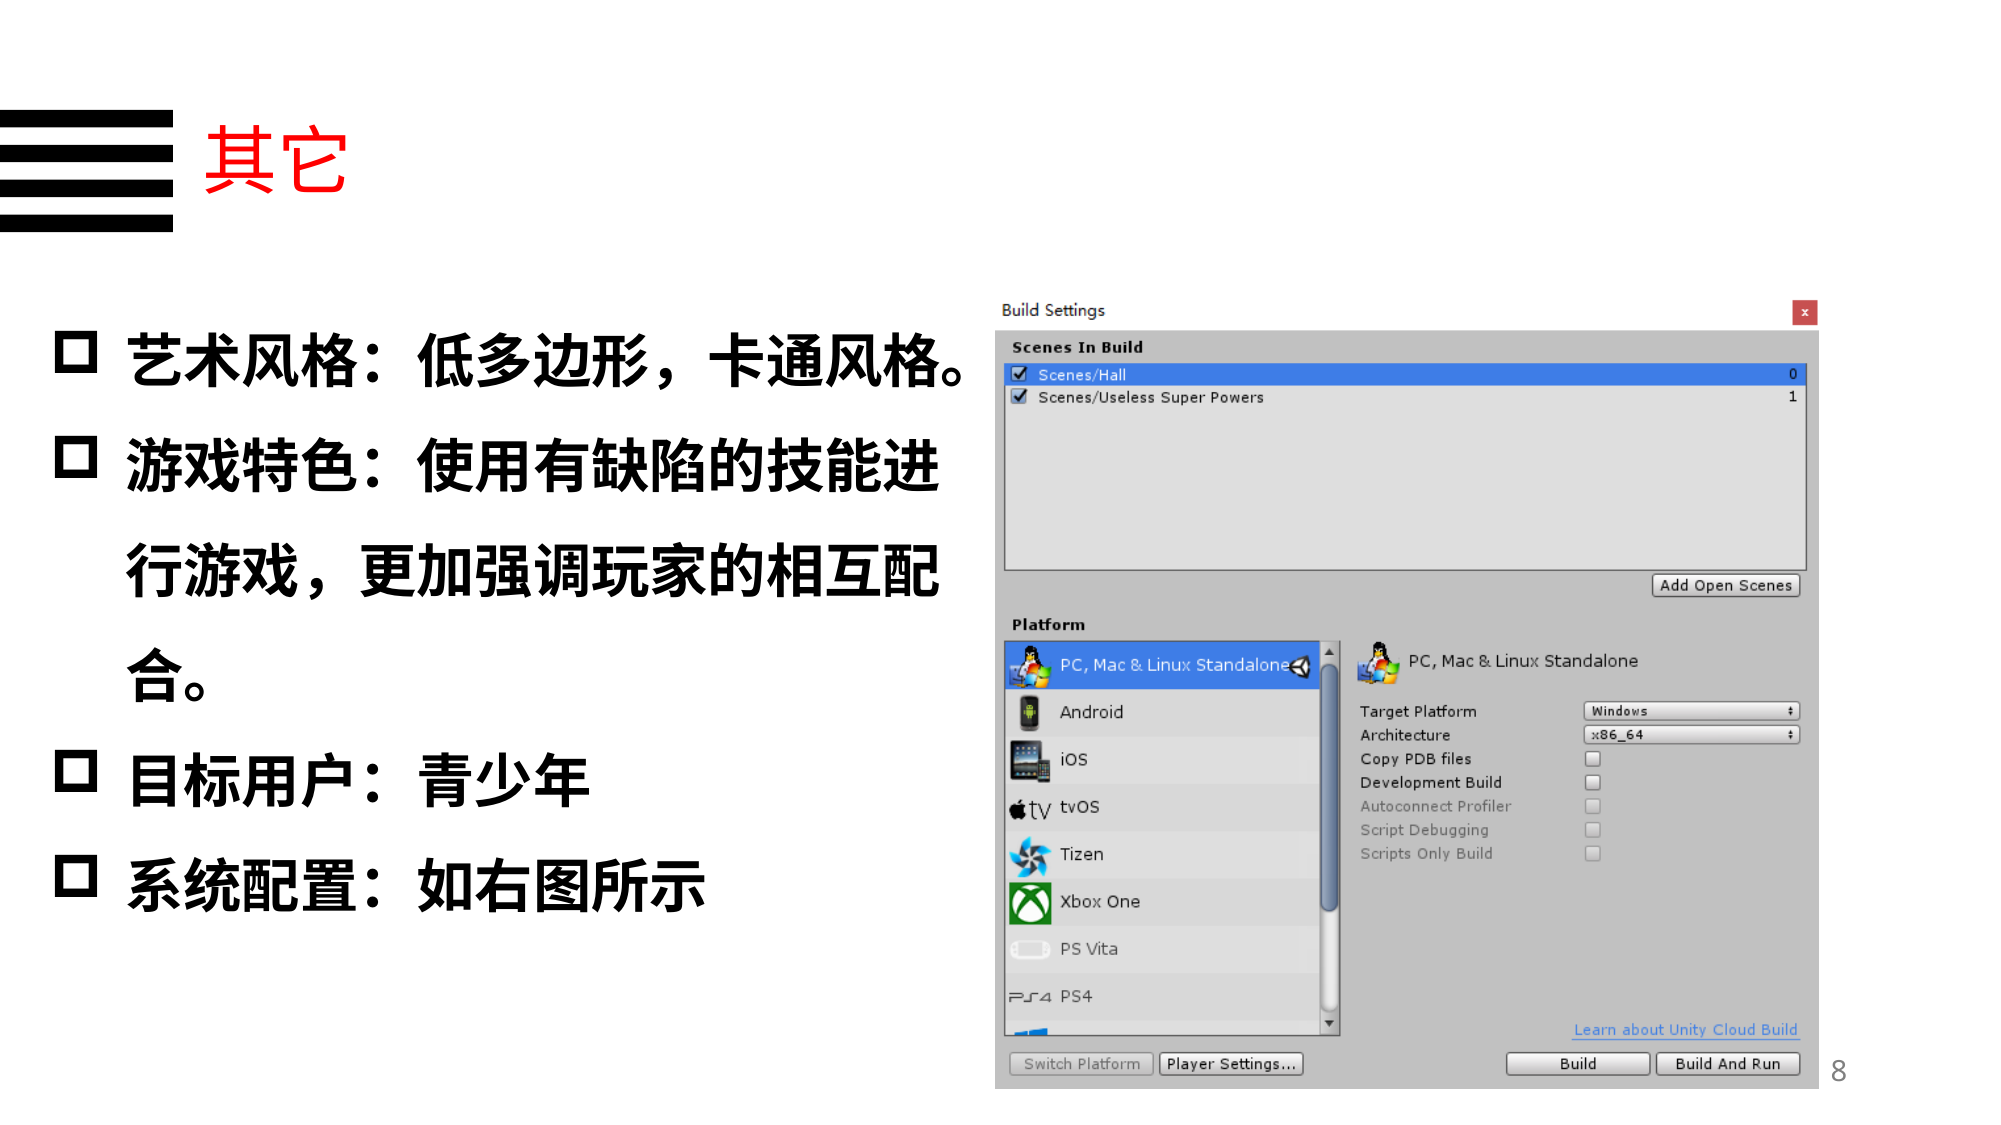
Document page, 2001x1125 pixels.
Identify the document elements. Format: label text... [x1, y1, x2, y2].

text_box 其它 [187, 106, 739, 228]
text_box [0, 109, 173, 233]
picture [995, 295, 1819, 1089]
text_box 艺术风格：低多边形，卡通风格。 游戏特色：使用有缺陷的技能进行游戏，更加强调玩家的相互配合。 目标用户：青少年 系统配置：如右图所示 [35, 281, 978, 927]
slide_number 8 [1412, 1042, 1863, 1103]
